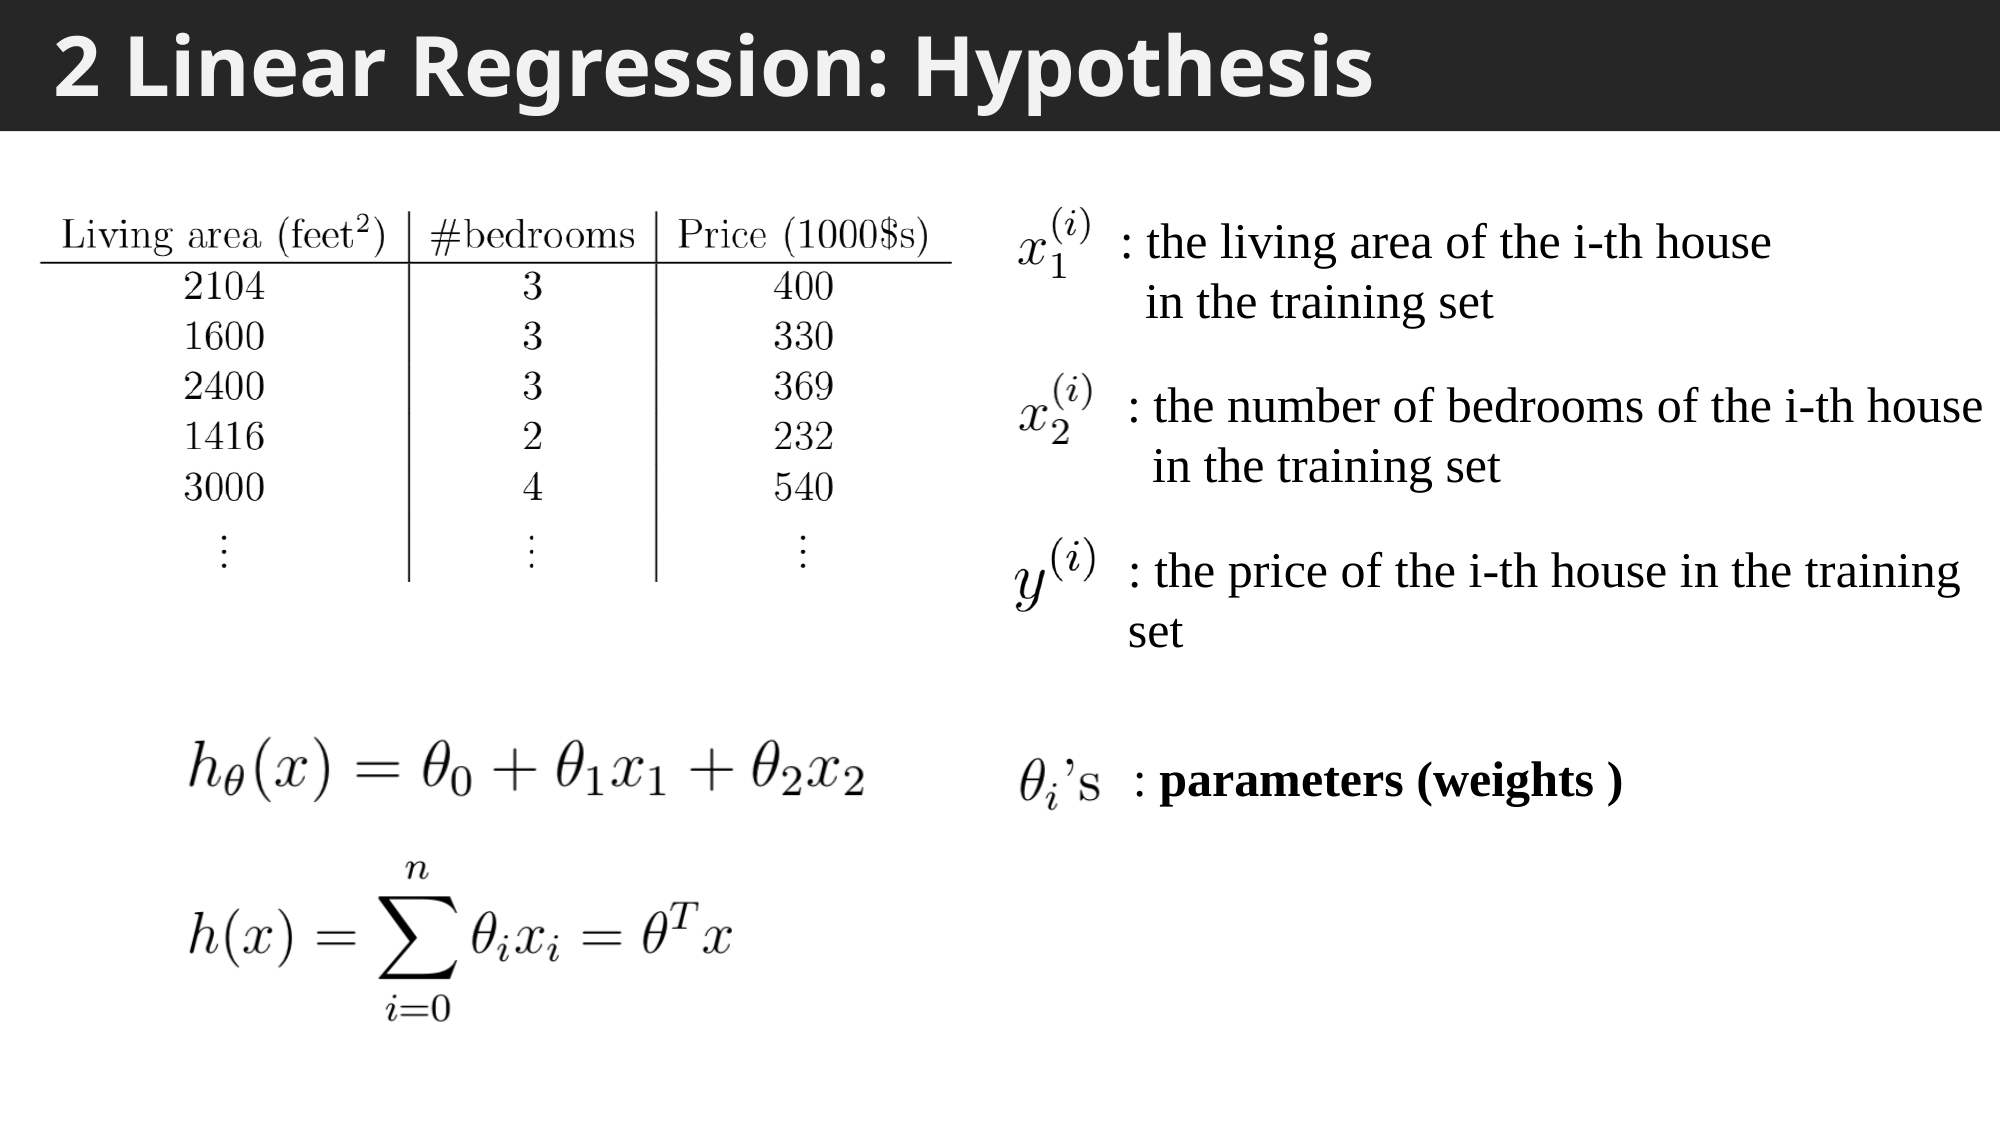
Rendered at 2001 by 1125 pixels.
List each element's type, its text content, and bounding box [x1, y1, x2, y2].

picture [1007, 741, 1110, 817]
picture [17, 192, 975, 614]
picture [142, 712, 875, 1029]
text_box : the living area of the i-th house in the training set [1105, 200, 1801, 336]
title 2 Linear Regression: Hypothesis [39, 17, 1969, 117]
text_box : the price of the i-th house in the training set [1113, 530, 2000, 665]
picture [1002, 190, 1107, 294]
text_box : parameters (weights ) [1118, 739, 1652, 814]
picture [999, 529, 1102, 623]
picture [1016, 361, 1103, 453]
text_box : the number of bedrooms of the i-th house in the training set [1112, 364, 2000, 500]
